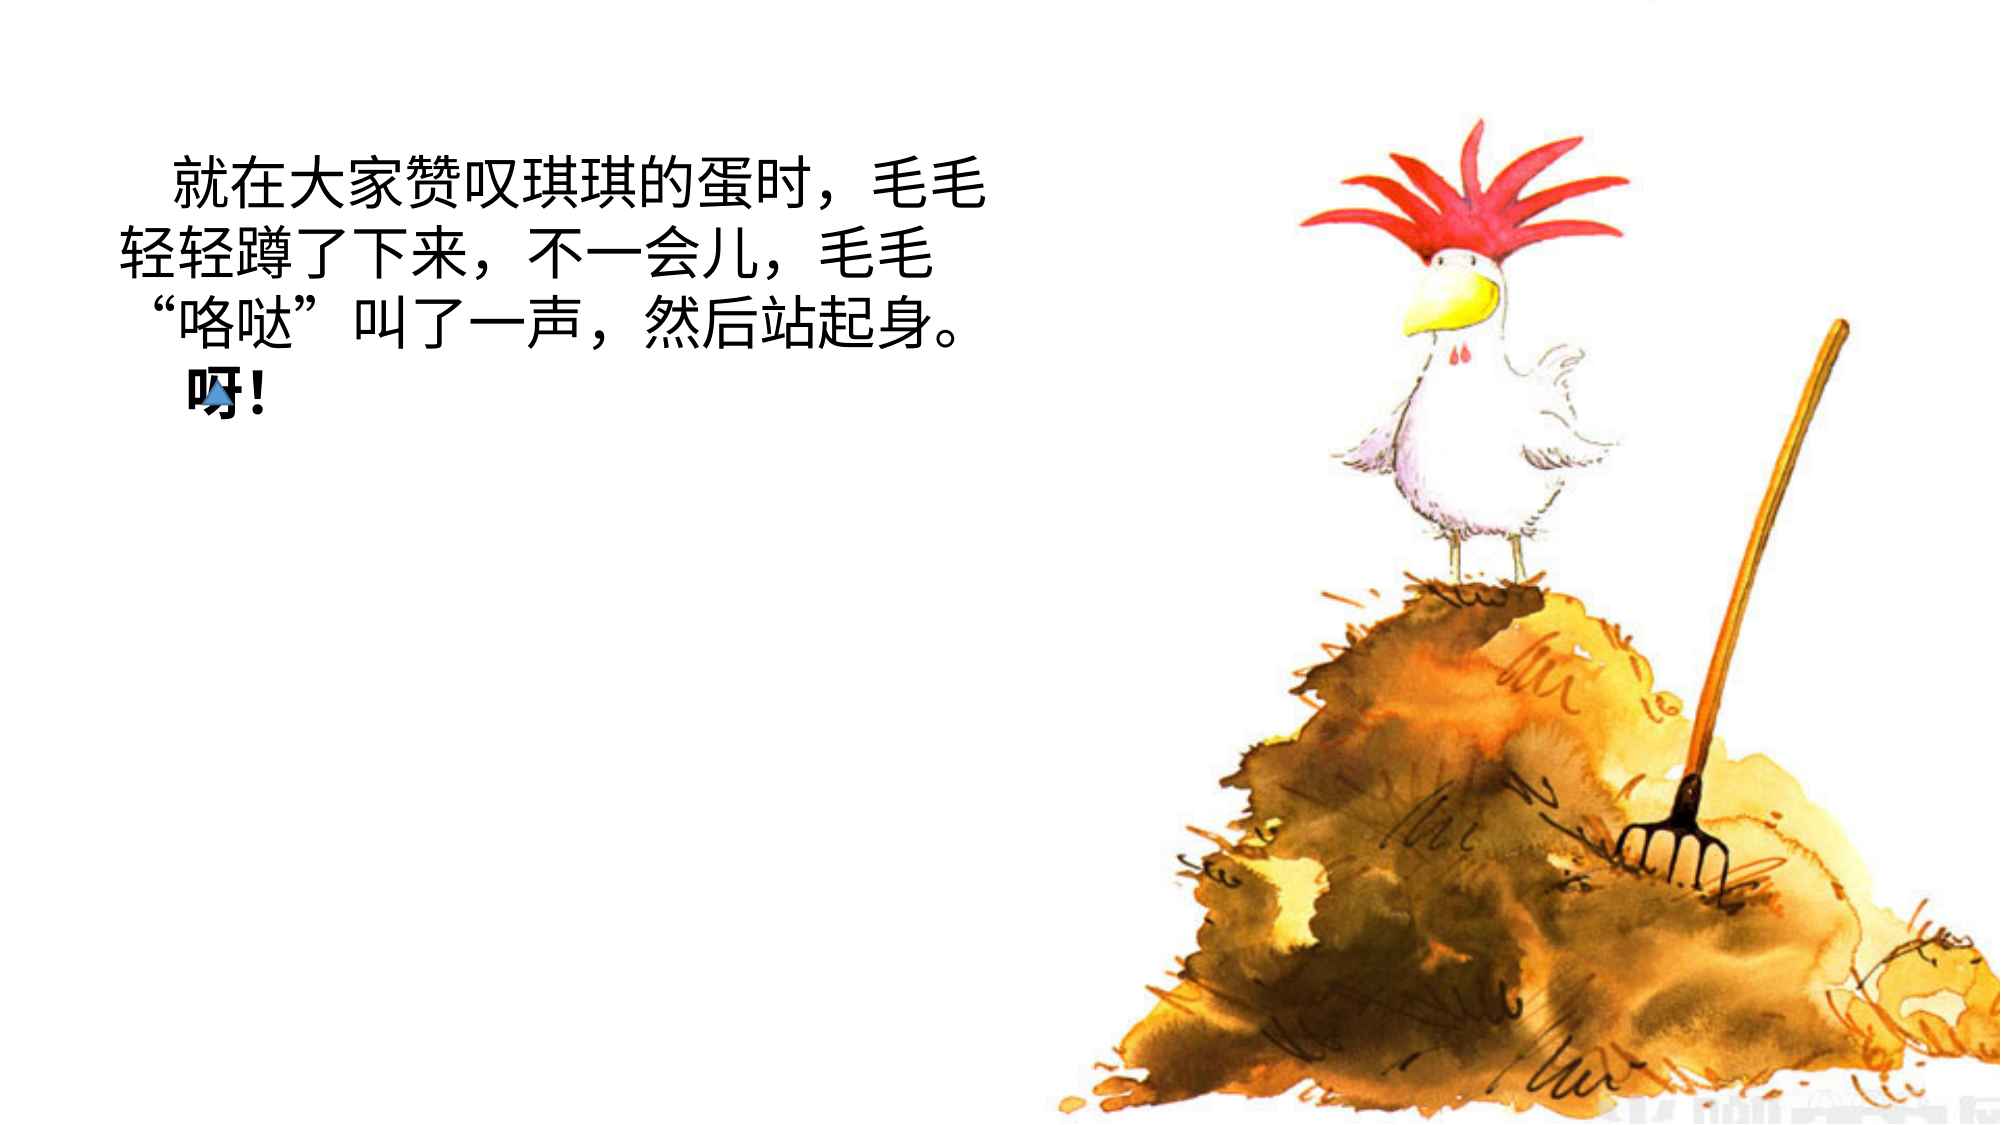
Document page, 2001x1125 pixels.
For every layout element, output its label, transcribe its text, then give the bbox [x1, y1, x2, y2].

text_box 就在大家赞叹琪琪的蛋时，毛毛轻轻蹲了下来，不一会儿，毛毛“咯哒”叫了一声，然后站起身。 呀！ [104, 138, 1045, 434]
text_box [200, 378, 235, 406]
picture [1045, 0, 2000, 1124]
